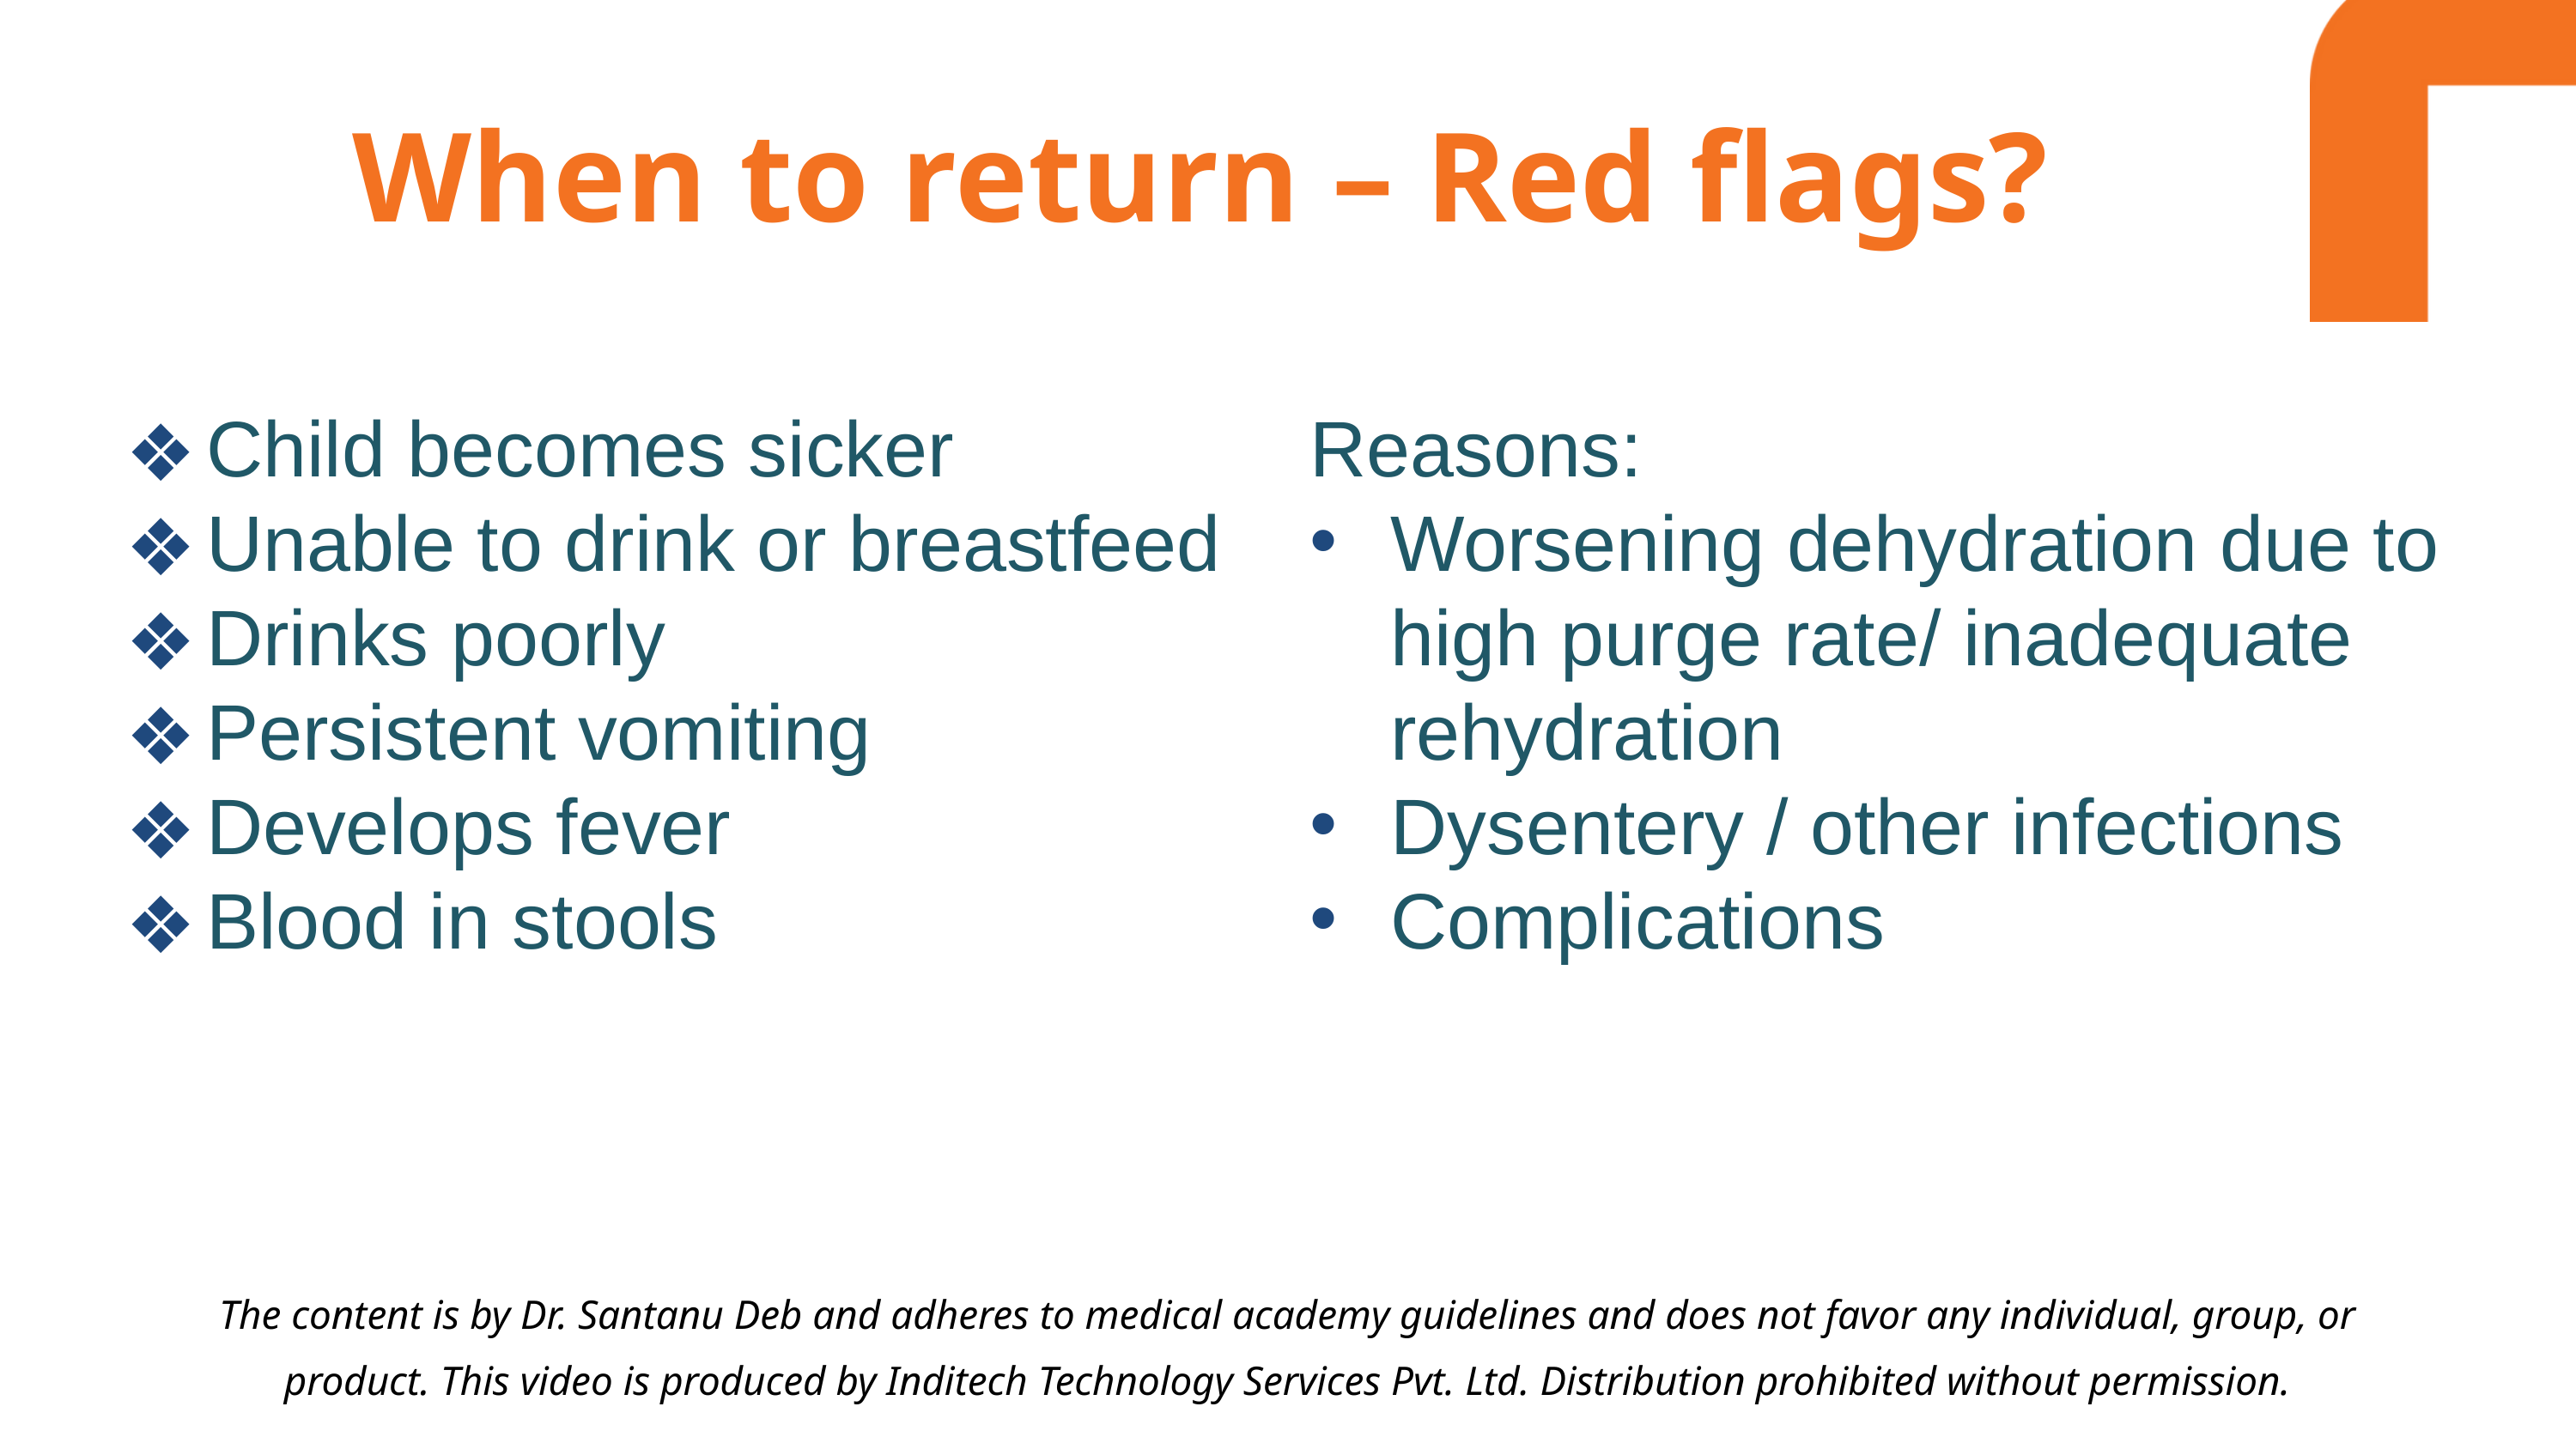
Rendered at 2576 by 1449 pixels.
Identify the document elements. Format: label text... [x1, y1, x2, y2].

text_box [2310, 0, 2576, 322]
text_box The content is by Dr. Santanu Deb and adheres to medical academy guidelines and does not favor any individual, group, or product. This video is produced by Inditech Technology Services Pvt. Ltd. Distribution prohibited without permission. [218, 1271, 2358, 1404]
text_box Reasons: Worsening dehydration due to high purge rate/ inadequate rehydration Dysentery / other infections Complications [1287, 385, 2512, 978]
text_box Child becomes sicker Unable to drink or breastfeed Drinks poorly Persistent vomiting Develops fever Blood in stools [103, 385, 1287, 978]
text_box When to return – Red flags? [145, 43, 2257, 247]
